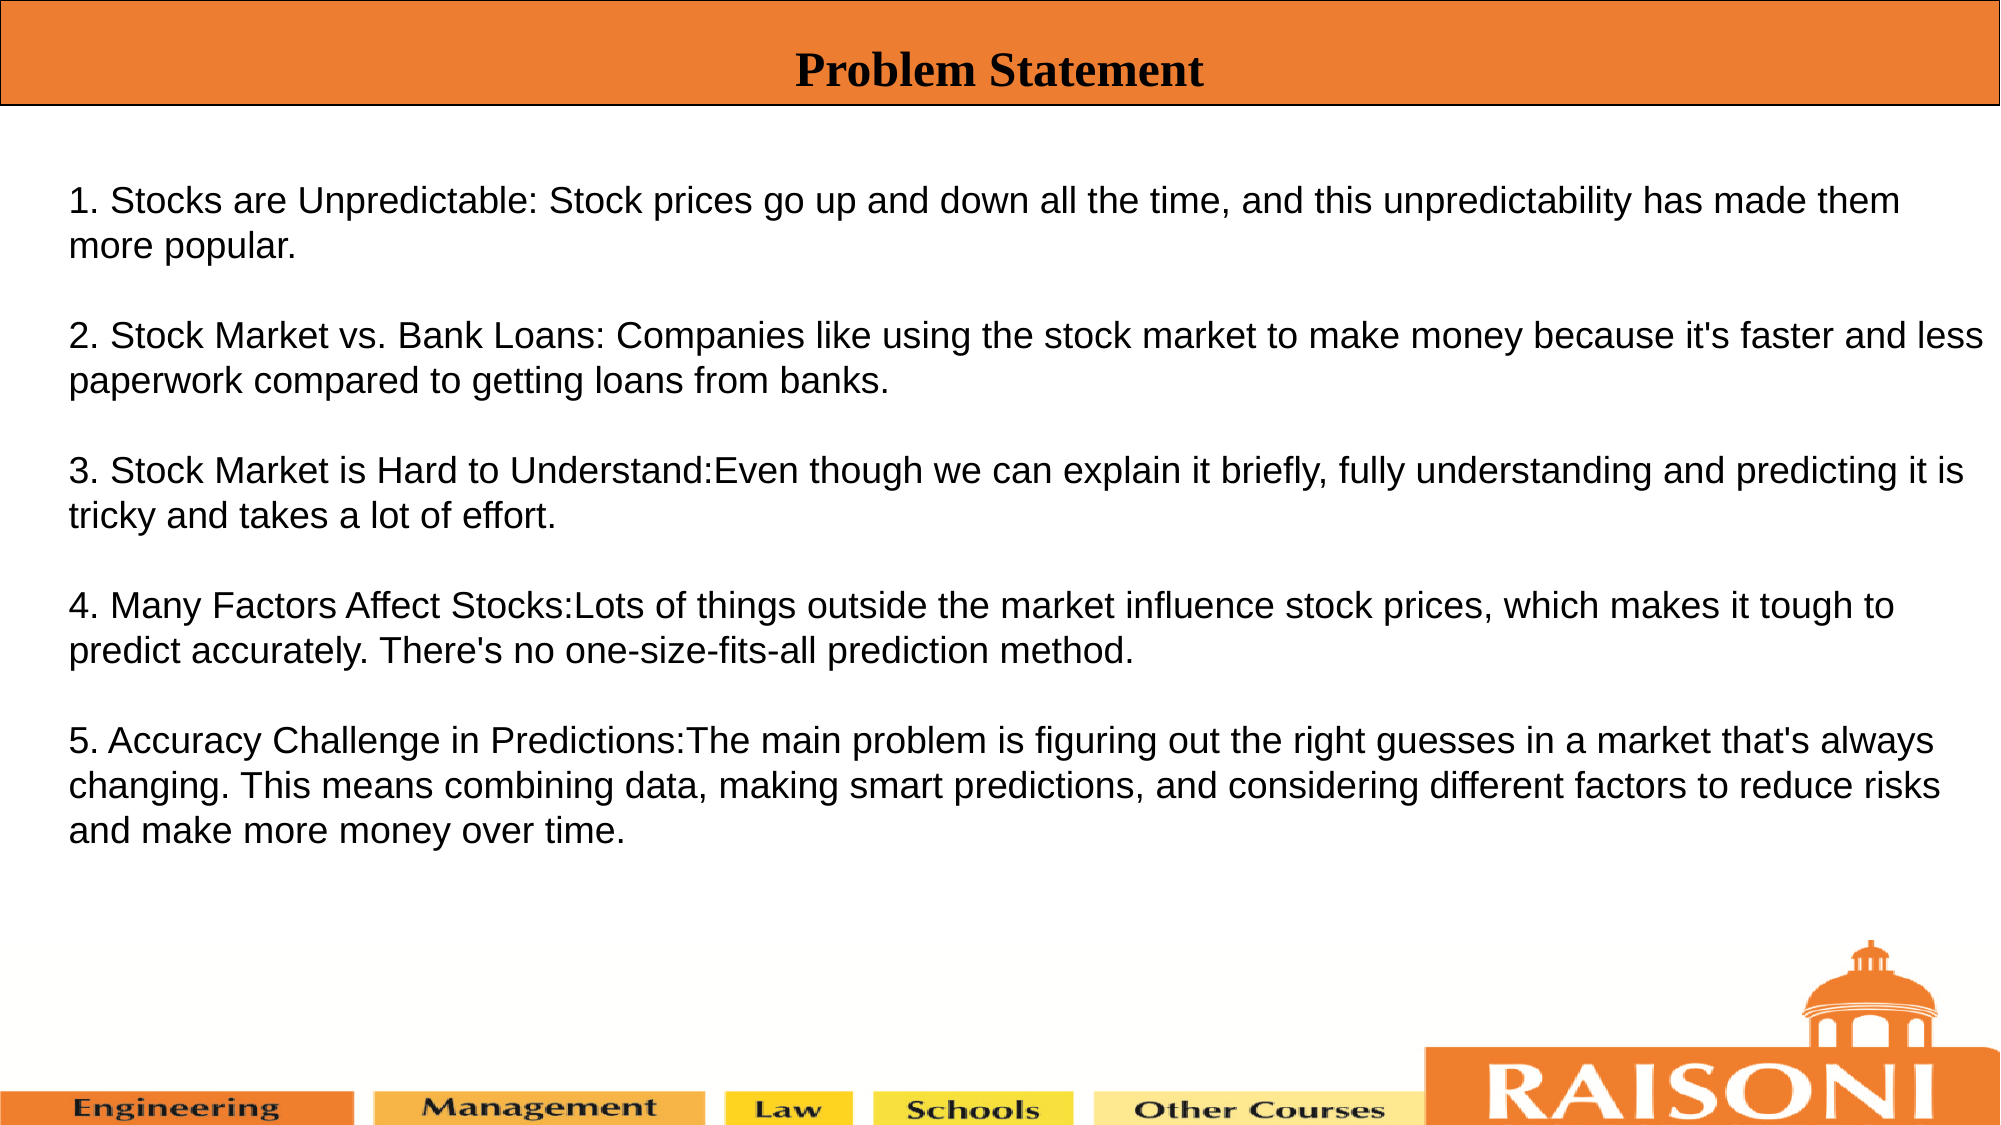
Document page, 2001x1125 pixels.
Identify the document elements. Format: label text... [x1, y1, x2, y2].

text_box Problem Statement [0, 0, 2000, 105]
text_box 1. Stocks are Unpredictable: Stock prices go up and down all the time, and this unpredictability has made them more popular. 2. Stock Market vs. Bank Loans: Companies like using the stock market to make money because it's faster and less paperwork compared to getting loans from banks. 3. Stock Market is Hard to Understand:Even though we can explain it briefly, fully understanding and predicting it is tricky and takes a lot of effort. 4. Many Factors Affect Stocks:Lots of things outside the market influence stock prices, which makes it tough to predict accurately. There's no one-size-fits-all prediction method. 5. Accuracy Challenge in Predictions:The main problem is figuring out the right guesses in a market that's always changing. This means combining data, making smart predictions, and considering different factors to reduce risks and make more money over time. [53, 168, 2000, 859]
picture [0, 940, 2000, 1125]
